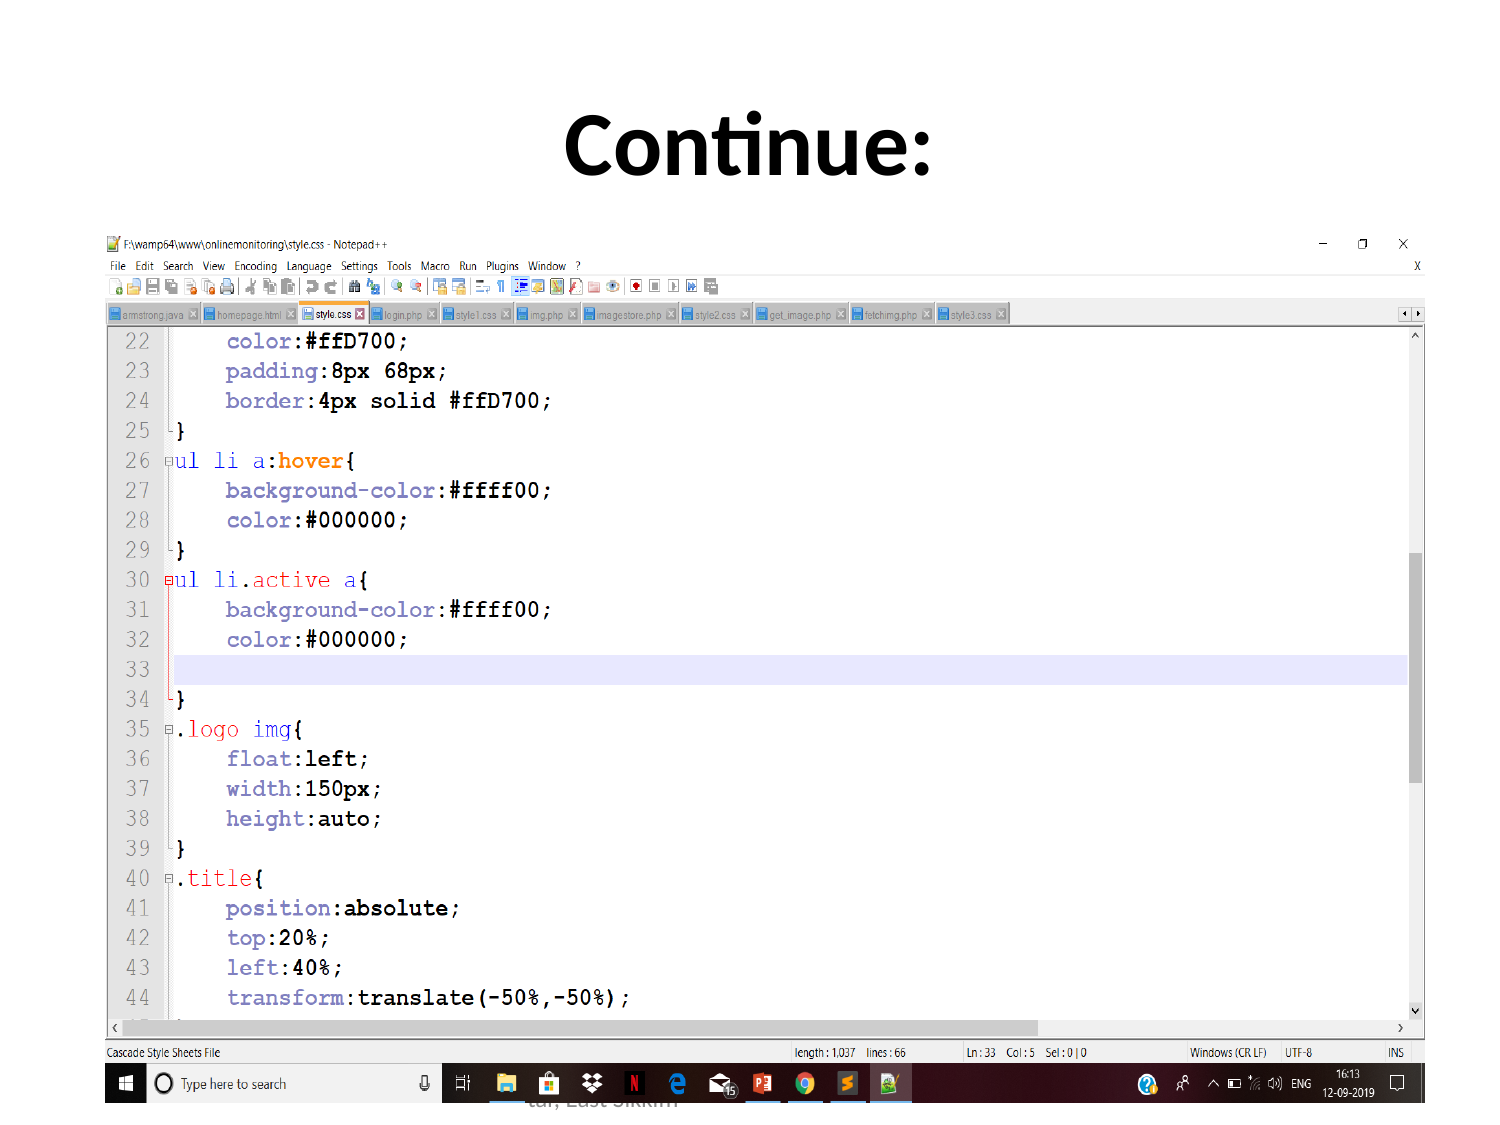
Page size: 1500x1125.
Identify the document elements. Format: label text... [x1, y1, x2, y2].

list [104, 232, 1426, 1103]
title Continue: [75, 45, 1425, 233]
